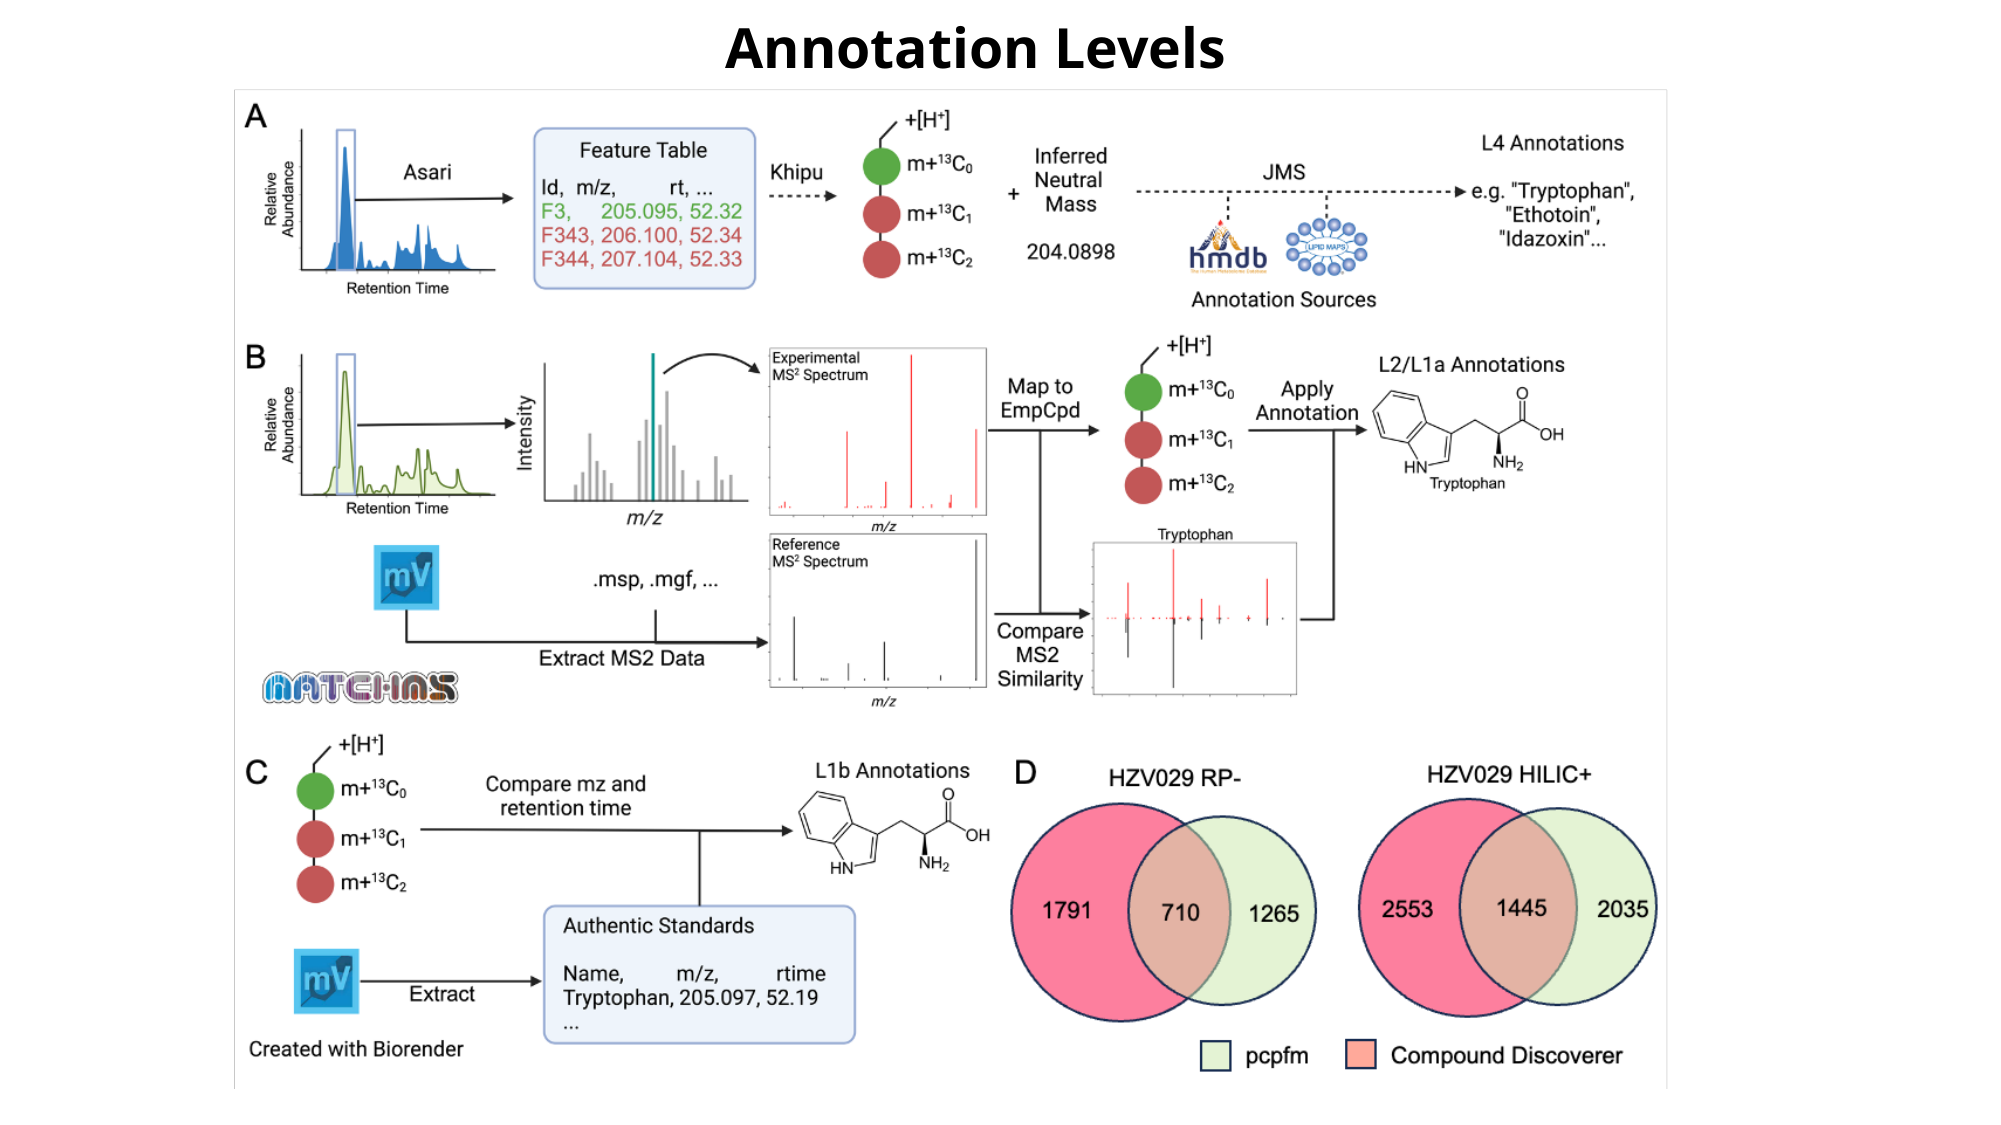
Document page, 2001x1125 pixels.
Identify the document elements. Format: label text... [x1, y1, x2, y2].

text_box Annotation Levels [77, 0, 1875, 126]
picture [225, 83, 1749, 1089]
